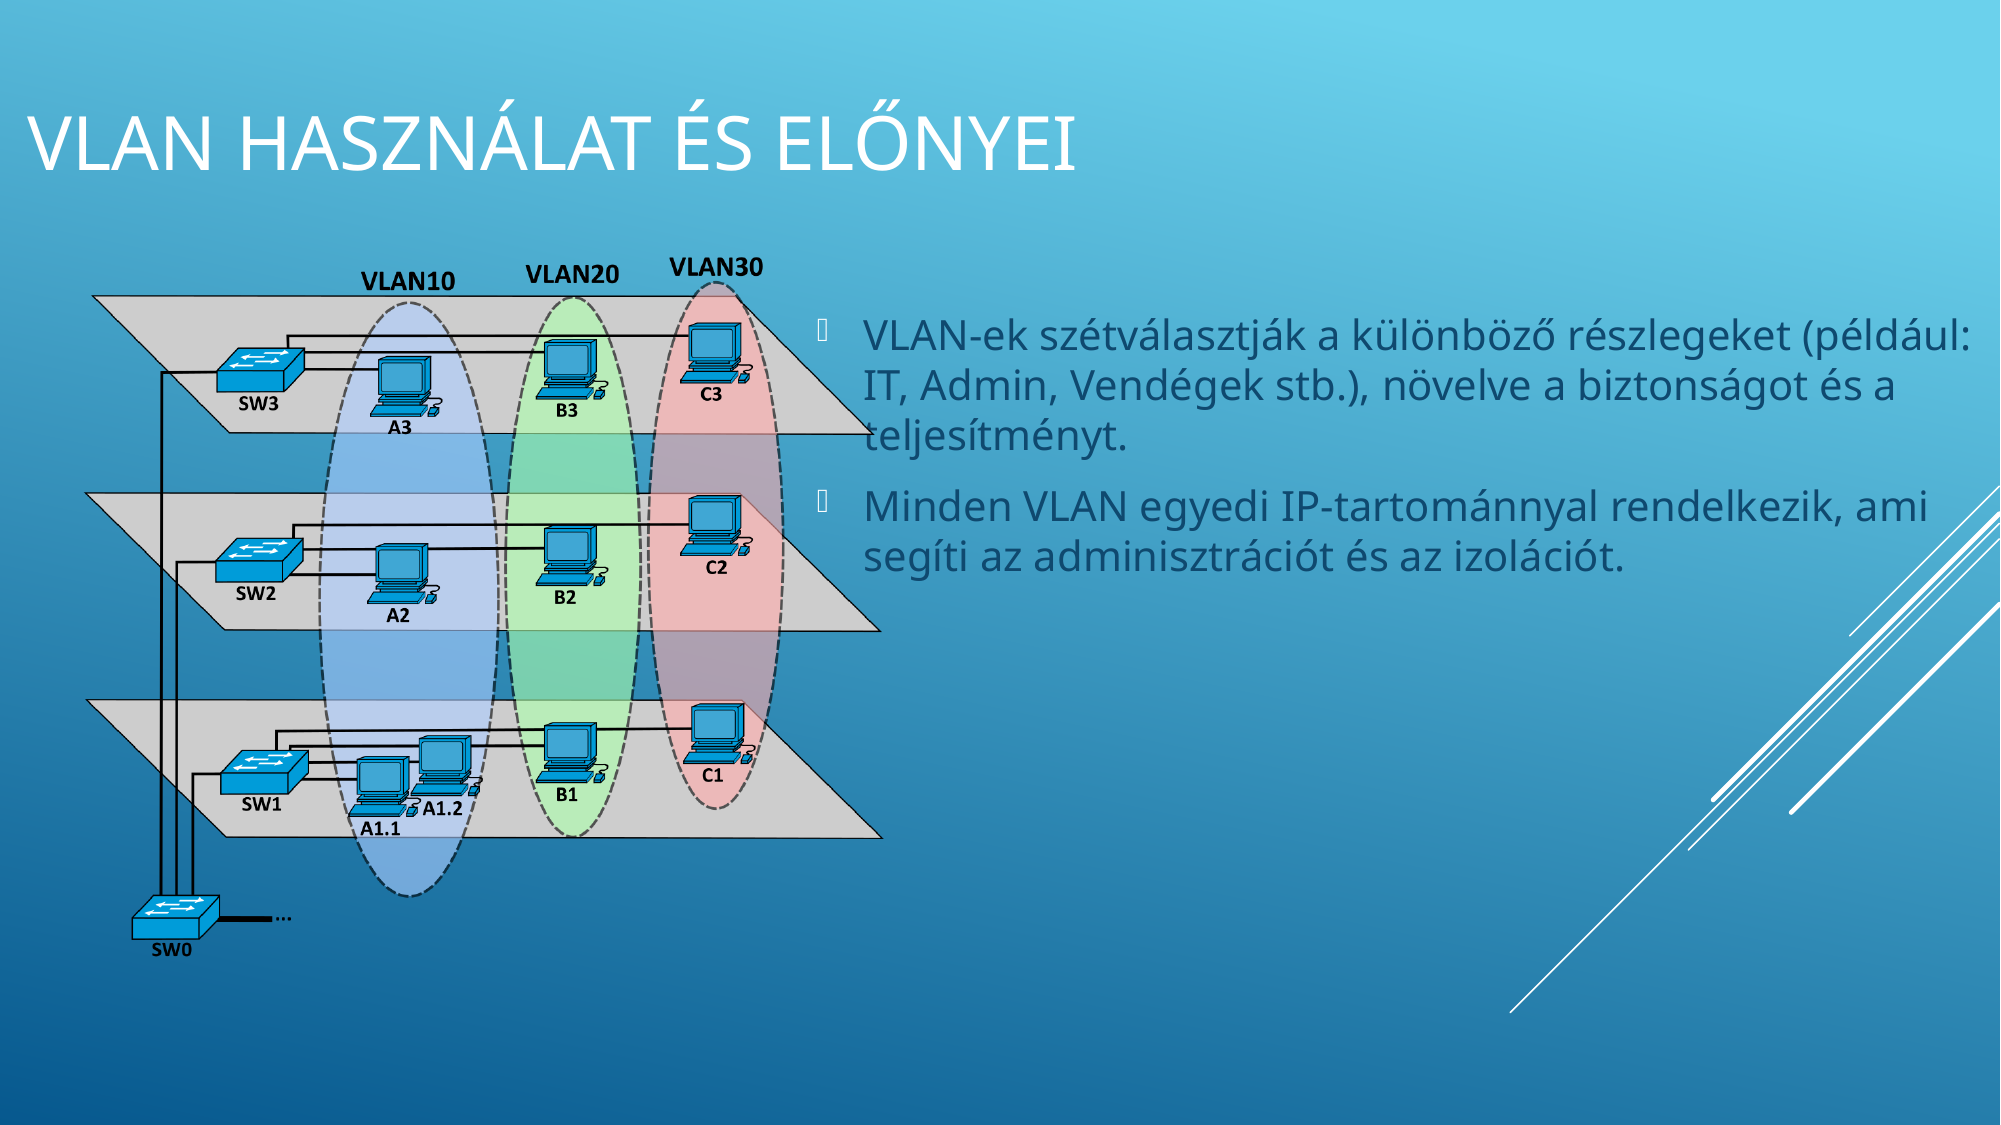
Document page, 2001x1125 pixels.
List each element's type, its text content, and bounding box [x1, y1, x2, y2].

picture [77, 251, 890, 962]
list VLAN-ek szétválasztják a különböző részlegeket (például: IT, Admin, Vendégek stb.), növelve a biztonságot és a teljesítményt. Minden VLAN egyedi IP-tartománnyal rendelkezik, ami segíti az adminisztrációt és az izolációt. [801, 183, 2000, 777]
title VLAN Használat és Előnyei [12, 17, 1413, 265]
